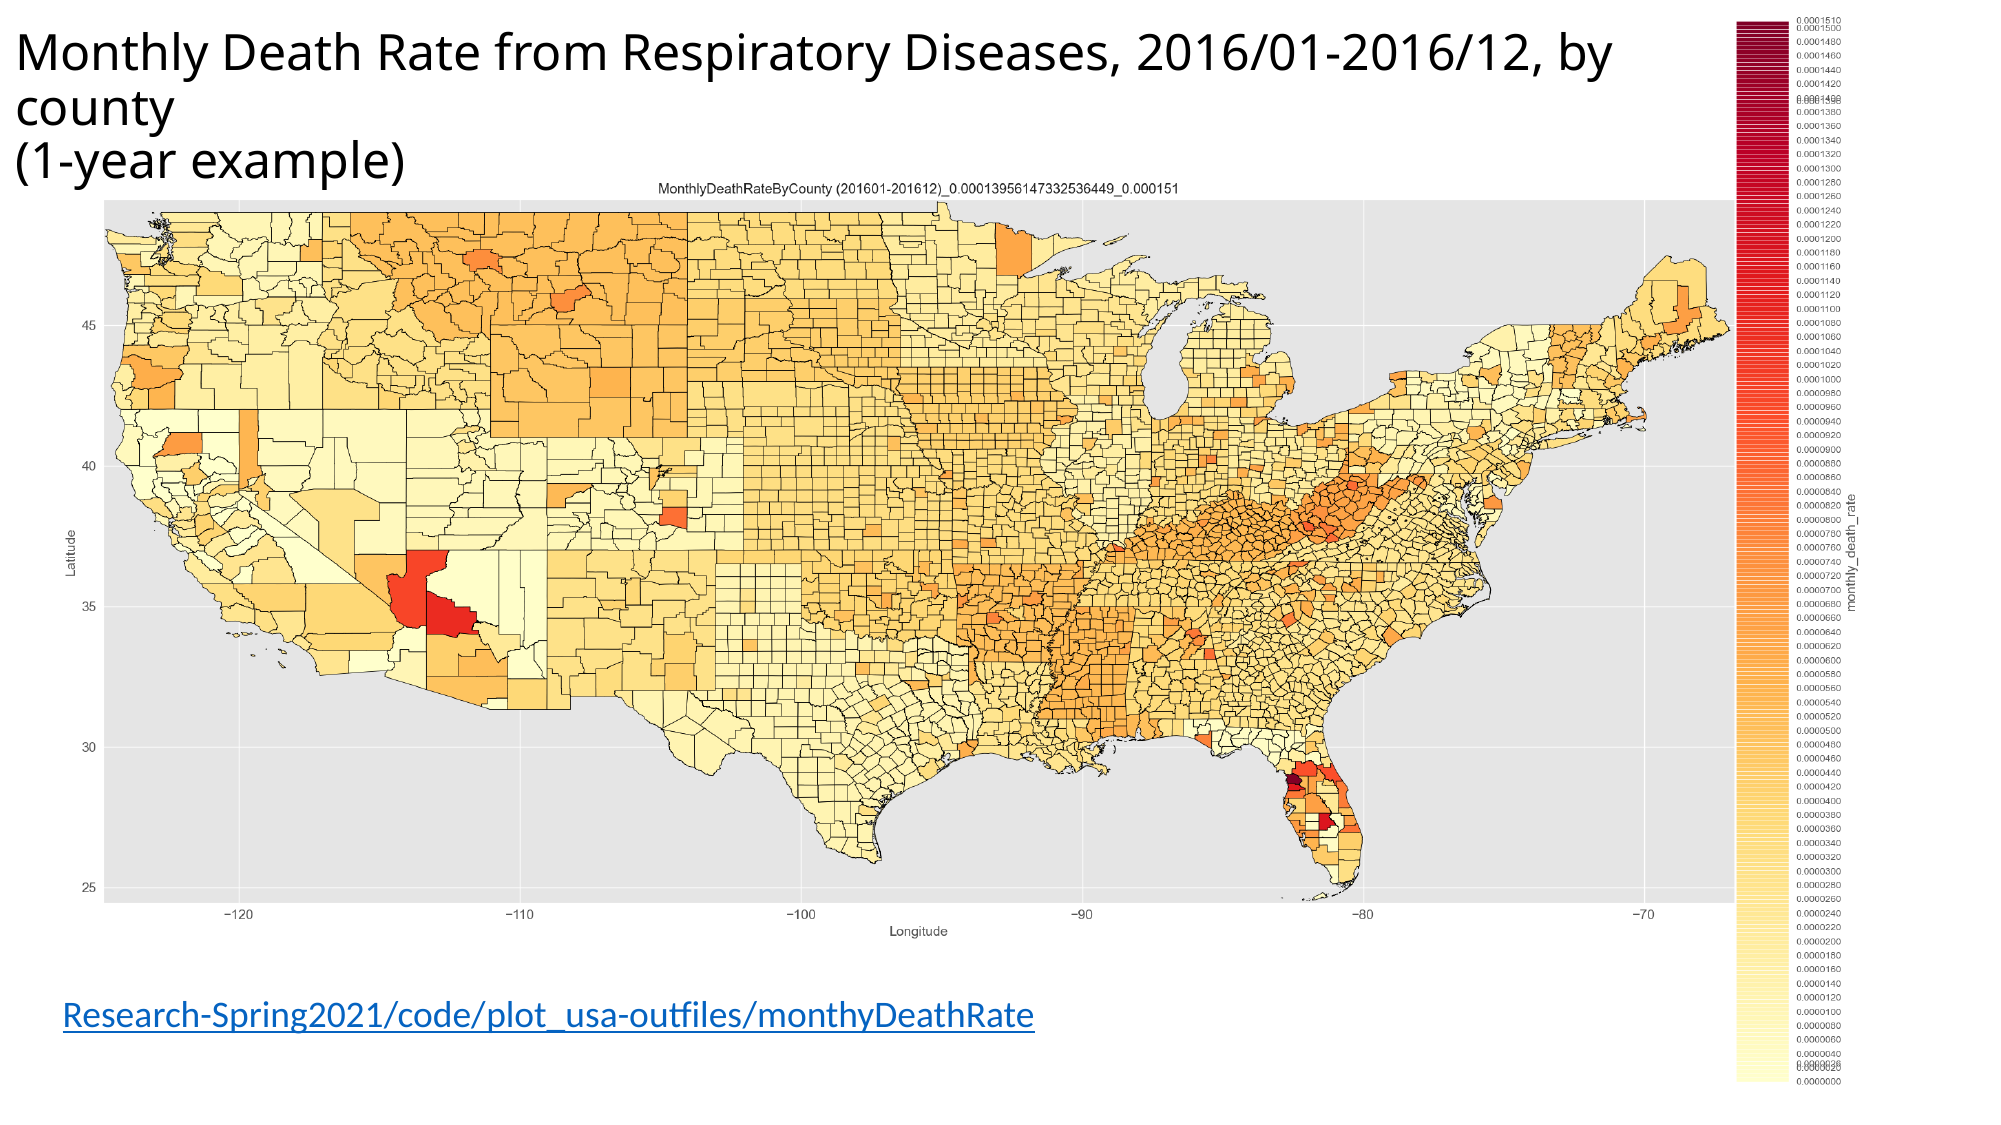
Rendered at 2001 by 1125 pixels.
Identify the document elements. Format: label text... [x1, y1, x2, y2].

title Monthly Death Rate from Respiratory Diseases, 2016/01-2016/12, by county (1-year example) [0, 0, 47, 218]
picture [47, 0, 1871, 1125]
